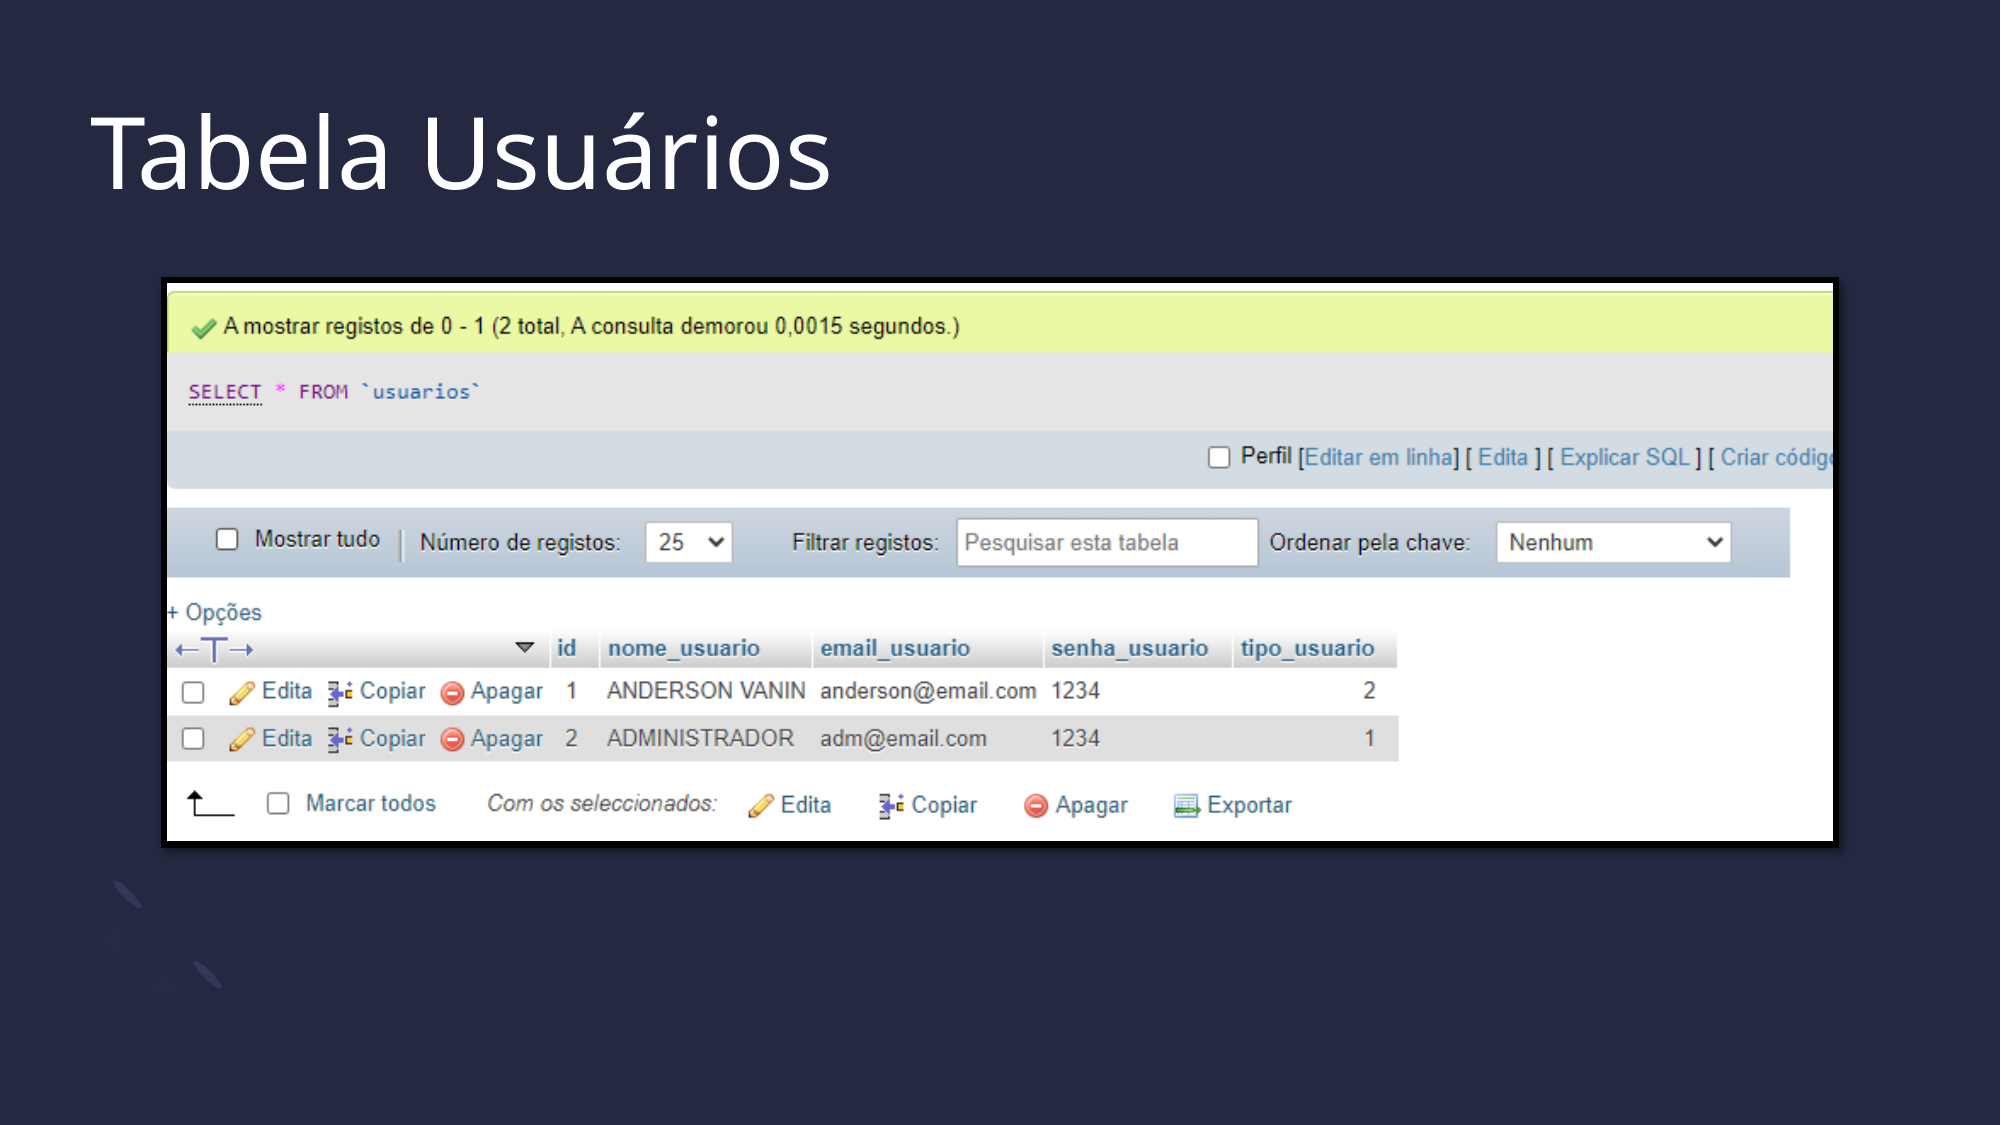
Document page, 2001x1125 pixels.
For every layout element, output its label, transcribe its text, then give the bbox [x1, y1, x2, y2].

title Tabela Usuários [90, 90, 1910, 309]
picture [167, 283, 1833, 842]
